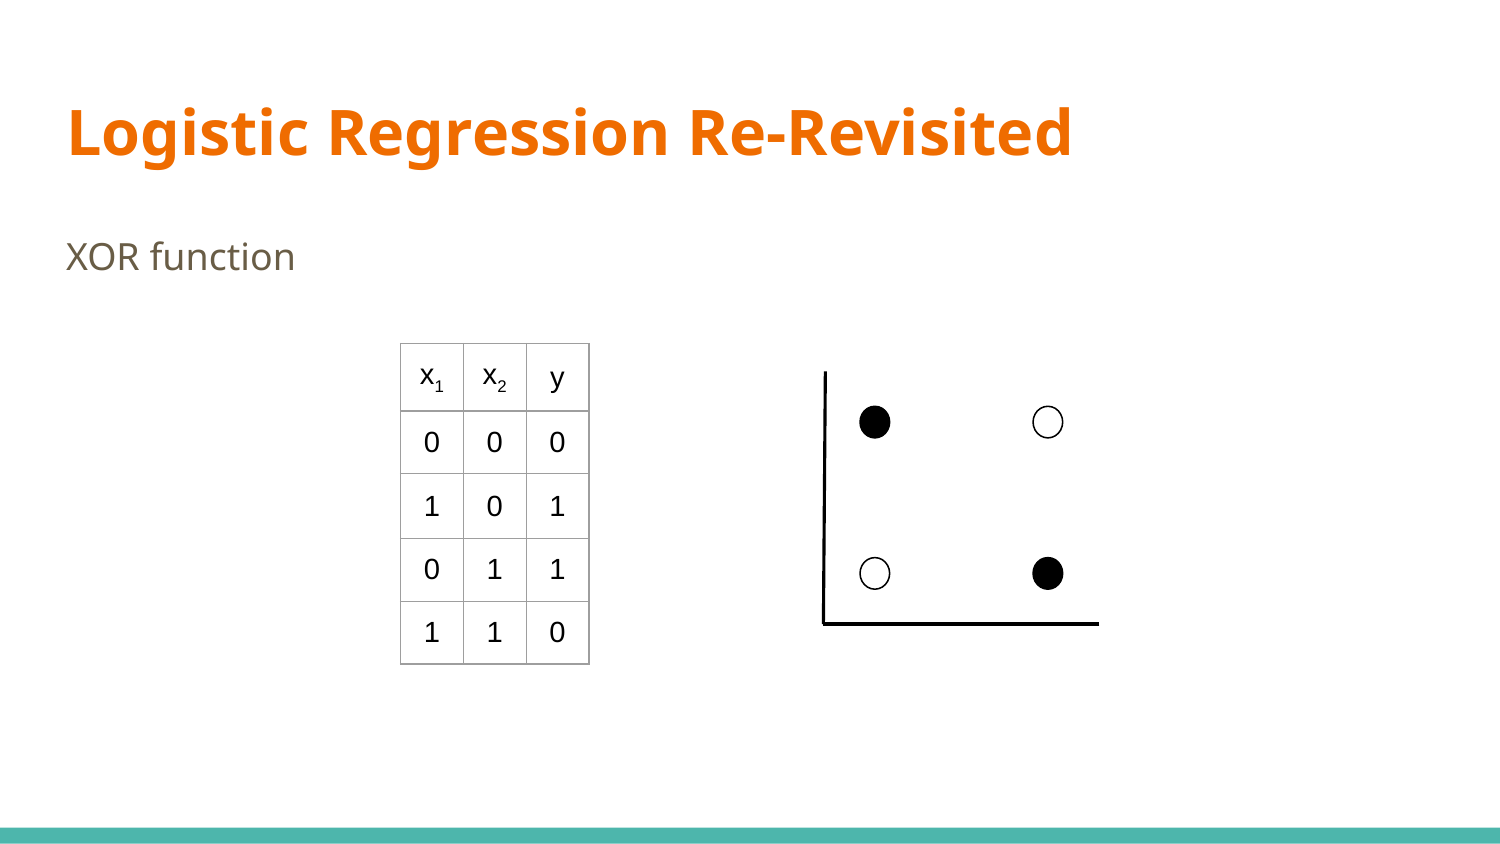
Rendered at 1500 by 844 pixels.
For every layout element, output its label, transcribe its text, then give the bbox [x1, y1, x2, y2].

title Logistic Regression Re-Revisited [51, 72, 1449, 189]
table_header x2 [464, 344, 526, 410]
table_cell 0 [527, 412, 588, 473]
table_header y [527, 344, 588, 410]
table_cell 1 [527, 474, 588, 538]
table_cell 1 [401, 474, 463, 538]
table_cell 1 [527, 539, 588, 601]
text_box [1033, 406, 1063, 438]
table_header x1 [401, 344, 463, 410]
table_cell 0 [527, 602, 588, 663]
list XOR function [51, 207, 1449, 307]
table_cell 1 [401, 602, 463, 663]
text_box [1033, 557, 1063, 590]
table_cell 1 [464, 539, 526, 601]
table_cell 0 [401, 539, 463, 601]
table_cell 0 [464, 412, 526, 473]
table_cell 1 [464, 602, 526, 663]
table_cell 0 [401, 412, 463, 473]
table_cell 0 [464, 474, 526, 538]
text_box [860, 557, 890, 590]
text_box [860, 406, 890, 438]
